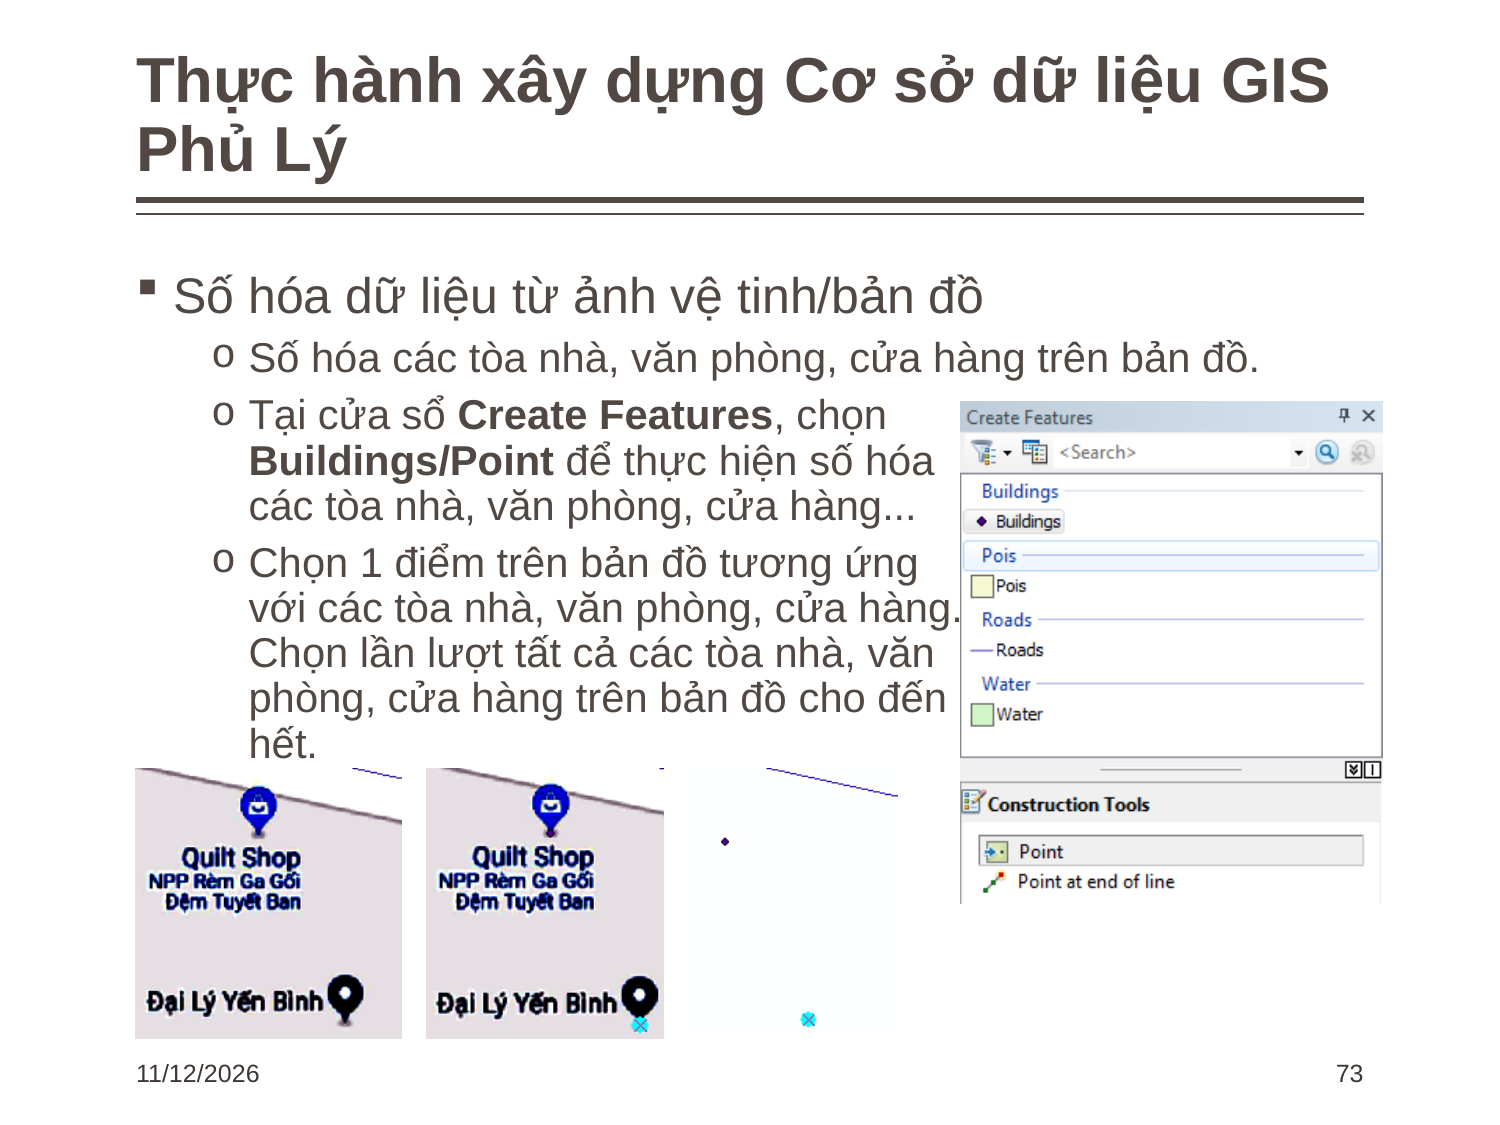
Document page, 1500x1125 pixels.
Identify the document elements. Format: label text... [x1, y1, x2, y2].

picture [681, 768, 898, 1039]
list Số hóa dữ liệu từ ảnh vệ tinh/bản đồ Số hóa các tòa nhà, văn phòng, cửa hàng trên bản đồ. Tại cửa sổ Create Features, chọn Buildings/Point để thực hiện số hóa các tòa nhà, văn phòng, cửa hàng... Chọn 1 điểm trên bản đồ tương ứng với các tòa nhà, văn phòng, cửa hàng. Chọn lần lượt tất cả các tòa nhà, văn phòng, cửa hàng trên bản đồ cho đến hết. [135, 262, 1364, 1043]
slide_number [135, 1046, 362, 1103]
picture [426, 768, 664, 1039]
picture [135, 768, 402, 1039]
picture [960, 401, 1383, 904]
title Thực hành xây dựng Cơ sở dữ liệu GIS Phủ Lý [135, 12, 1364, 193]
slide_number 73 [1138, 1042, 1364, 1103]
